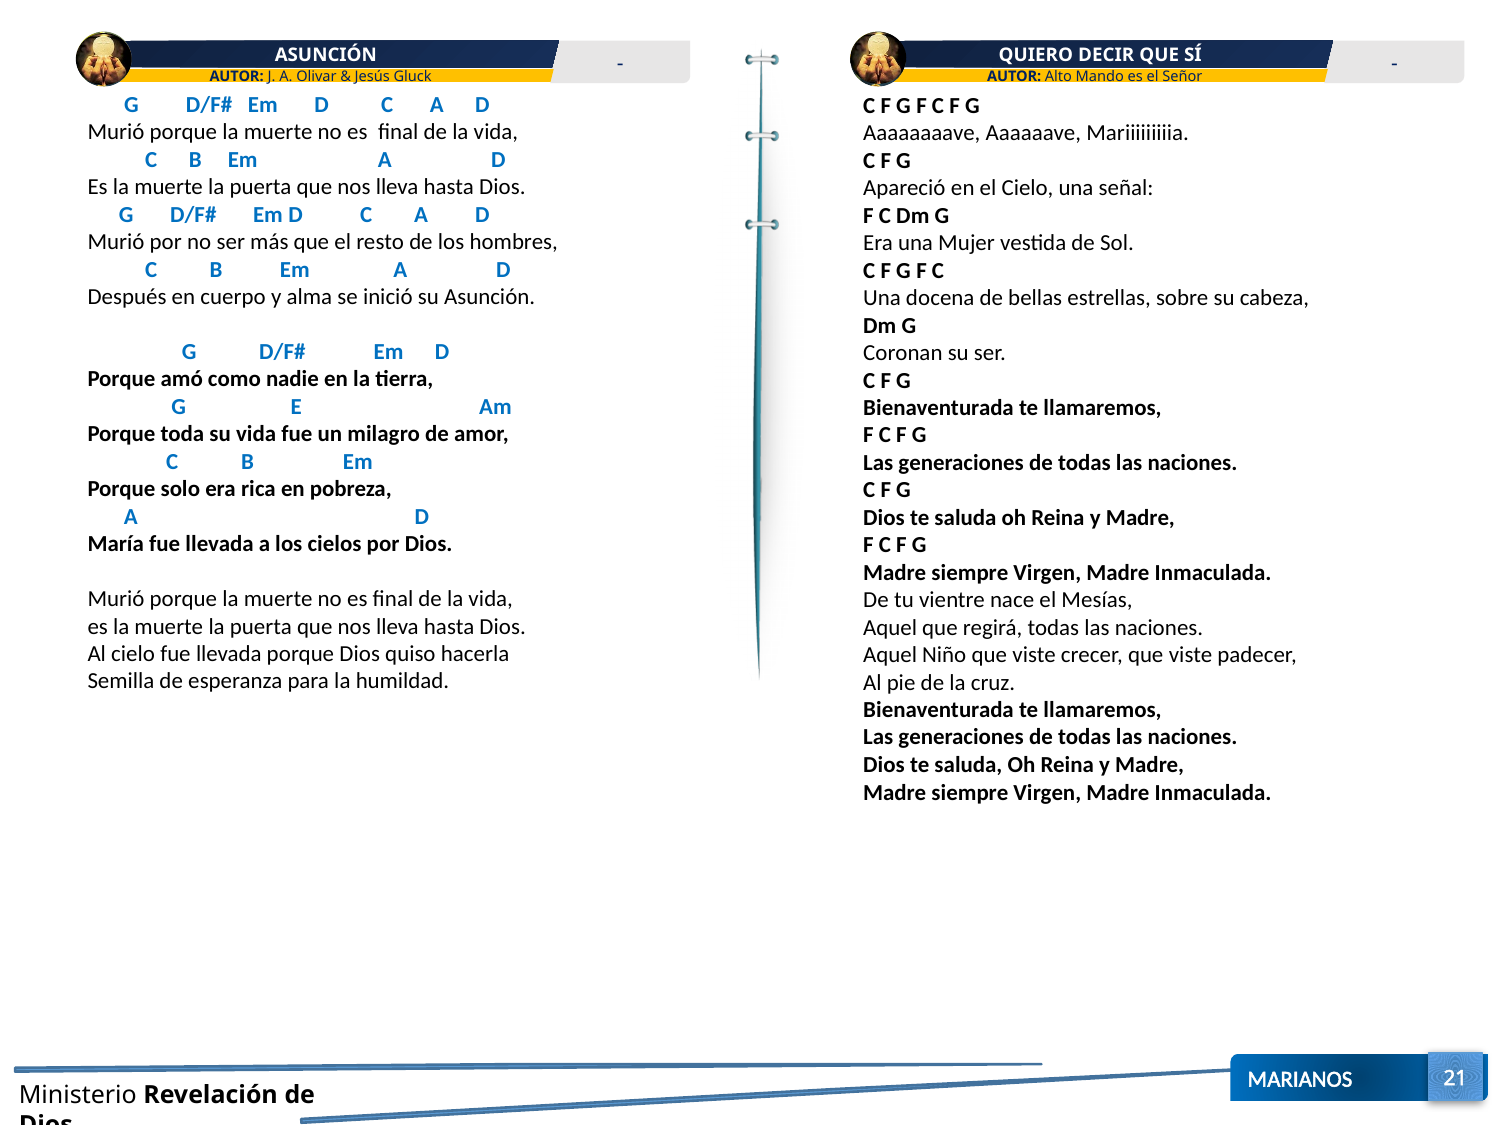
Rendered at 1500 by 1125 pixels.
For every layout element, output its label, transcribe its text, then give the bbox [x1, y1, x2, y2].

text_box - [1323, 39, 1466, 85]
text_box [13, 1062, 1043, 1071]
slide_number 21 [1428, 1052, 1483, 1101]
picture [75, 31, 132, 87]
text_box MARIANOS [1228, 1052, 1424, 1103]
picture [849, 31, 907, 87]
text_box C F G F C F G Aaaaaaaave, Aaaaaave, Mariiiiiiiiia. C F G Apareció en el Cielo, una señal: F C Dm G Era una Mujer vestida de Sol. C F G F C Una docena de bellas estrellas, sobre su cabeza, Dm G Coronan su ser. C F G Bienaventurada te llamaremos, F C F G Las generaciones de todas las naciones. C F G Dios te saluda oh Reina y Madre, F C F G Madre siempre Virgen, Madre Inmaculada. De tu vientre nace el Mesías, Aquel que regirá, todas las naciones. Aquel Niño que viste crecer, que viste padecer, Al pie de la cruz. Bienaventurada te llamaremos, Las generaciones de todas las naciones. Dios te saluda, Oh Reina y Madre, Madre siempre Virgen, Madre Inmaculada. [848, 83, 1499, 867]
picture [438, 39, 1081, 680]
text_box QUIERO DECIR QUE SÍ [913, 39, 1335, 69]
text_box Ministerio Revelación de Dios [3, 1070, 389, 1125]
text_box AUTOR: J. A. Olivar & Jesús Gluck [139, 67, 555, 84]
text_box ASUNCIÓN [139, 39, 561, 69]
text_box - [549, 39, 692, 85]
text_box [389, 1068, 1228, 1120]
text_box AUTOR: Alto Mando es el Señor [913, 67, 1330, 84]
text_box G D/F# Em D C A D Murió porque la muerte no es final de la vida, C B Em A D Es la muerte la puerta que nos lleva hasta Dios. G D/F# Em D C A D Murió por no ser más que el resto de los hombres, C B Em A D Después en cuerpo y alma se inició su Asunción. G D/F# Em D Porque amó como nadie en la tierra, G E Am Porque toda su vida fue un milagro de amor, C B Em Porque solo era rica en pobreza, A D María fue llevada a los cielos por Dios. Murió porque la muerte no es final de la vida, es la muerte la puerta que nos lleva hasta Dios. Al cielo fue llevada porque Dios quiso hacerla Semilla de esperanza para la humildad. [72, 82, 762, 729]
